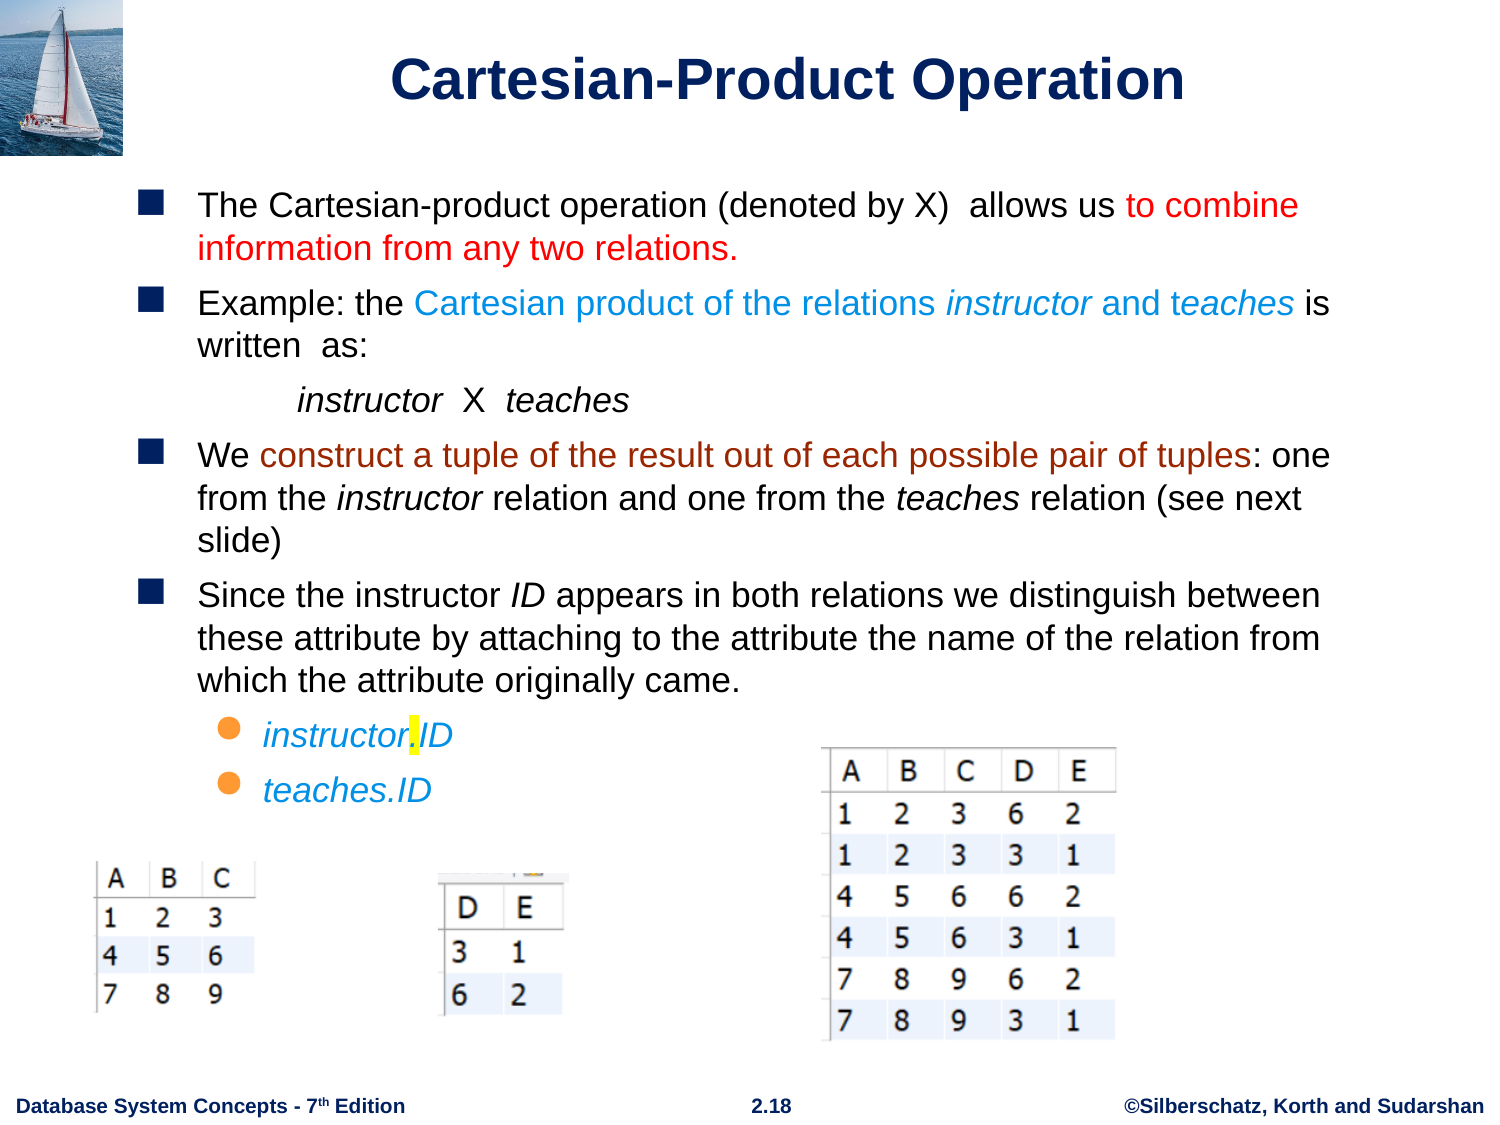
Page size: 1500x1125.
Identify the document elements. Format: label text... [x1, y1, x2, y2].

title Cartesian-Product Operation [125, 18, 1452, 120]
picture [93, 860, 263, 1033]
picture [820, 747, 1139, 1061]
picture [437, 873, 570, 1055]
list The Cartesian-product operation (denoted by X) allows us to combine information from any two relations. Example: the Cartesian product of the relations instructor and teaches is written as: instructor X teaches We construct a tuple of the result out of each possible pair of tuples: one from the instructor relation and one from the teaches relation (see next slide) Since the instructor ID appears in both relations we distinguish between these attribute by attaching to the attribute the name of the relation from which the attribute originally came. instructor.ID teaches.ID [126, 174, 1391, 975]
picture [0, 0, 123, 156]
